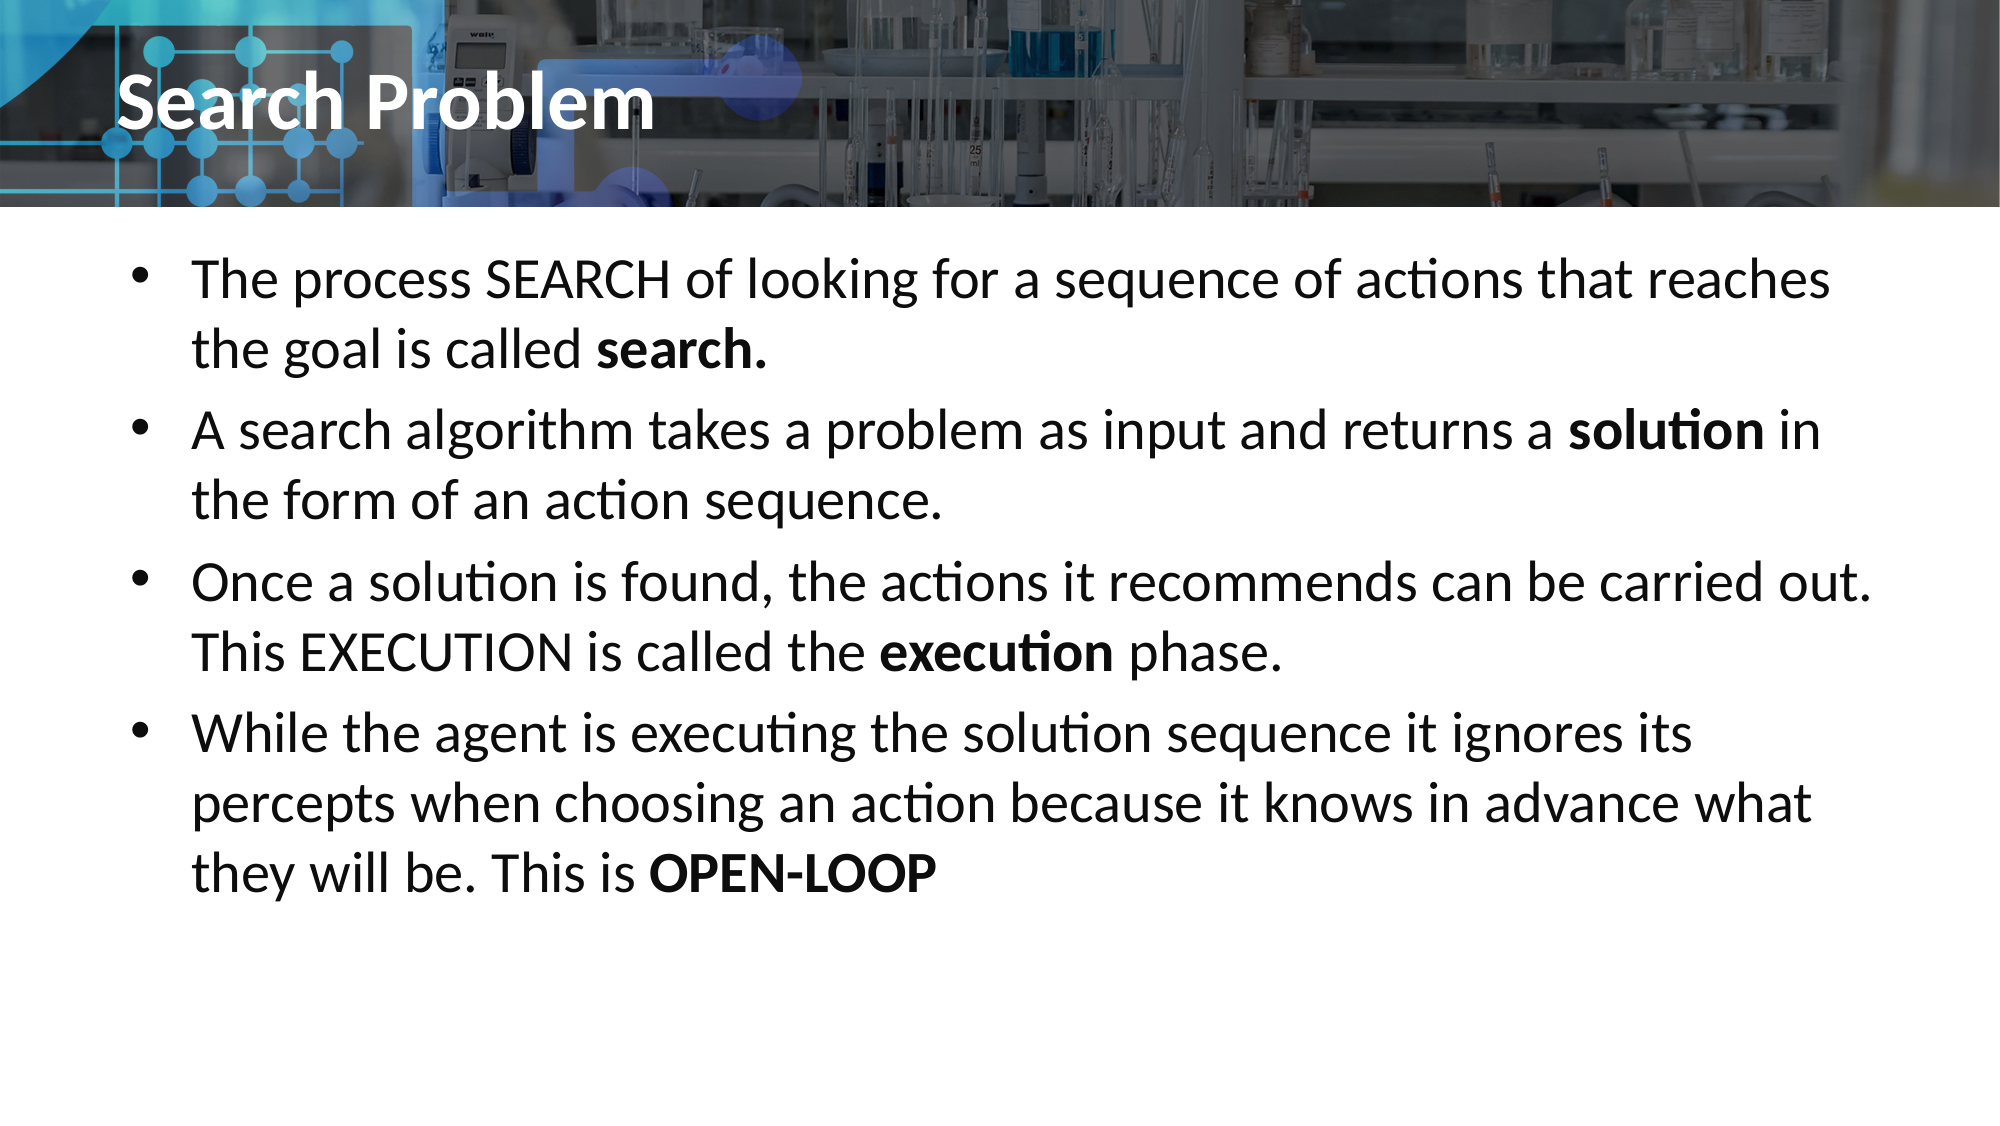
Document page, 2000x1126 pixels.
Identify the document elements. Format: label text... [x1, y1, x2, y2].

title Search Problem [99, 31, 1900, 163]
list The process SEARCH of looking for a sequence of actions that reaches the goal is called search. A search algorithm takes a problem as input and returns a solution in the form of an action sequence. Once a solution is found, the actions it recommends can be carried out. This EXECUTION is called the execution phase. While the agent is executing the solution sequence it ignores its percepts when choosing an action because it knows in advance what they will be. This is OPEN-LOOP [113, 231, 1914, 1024]
picture [0, 0, 2000, 1125]
